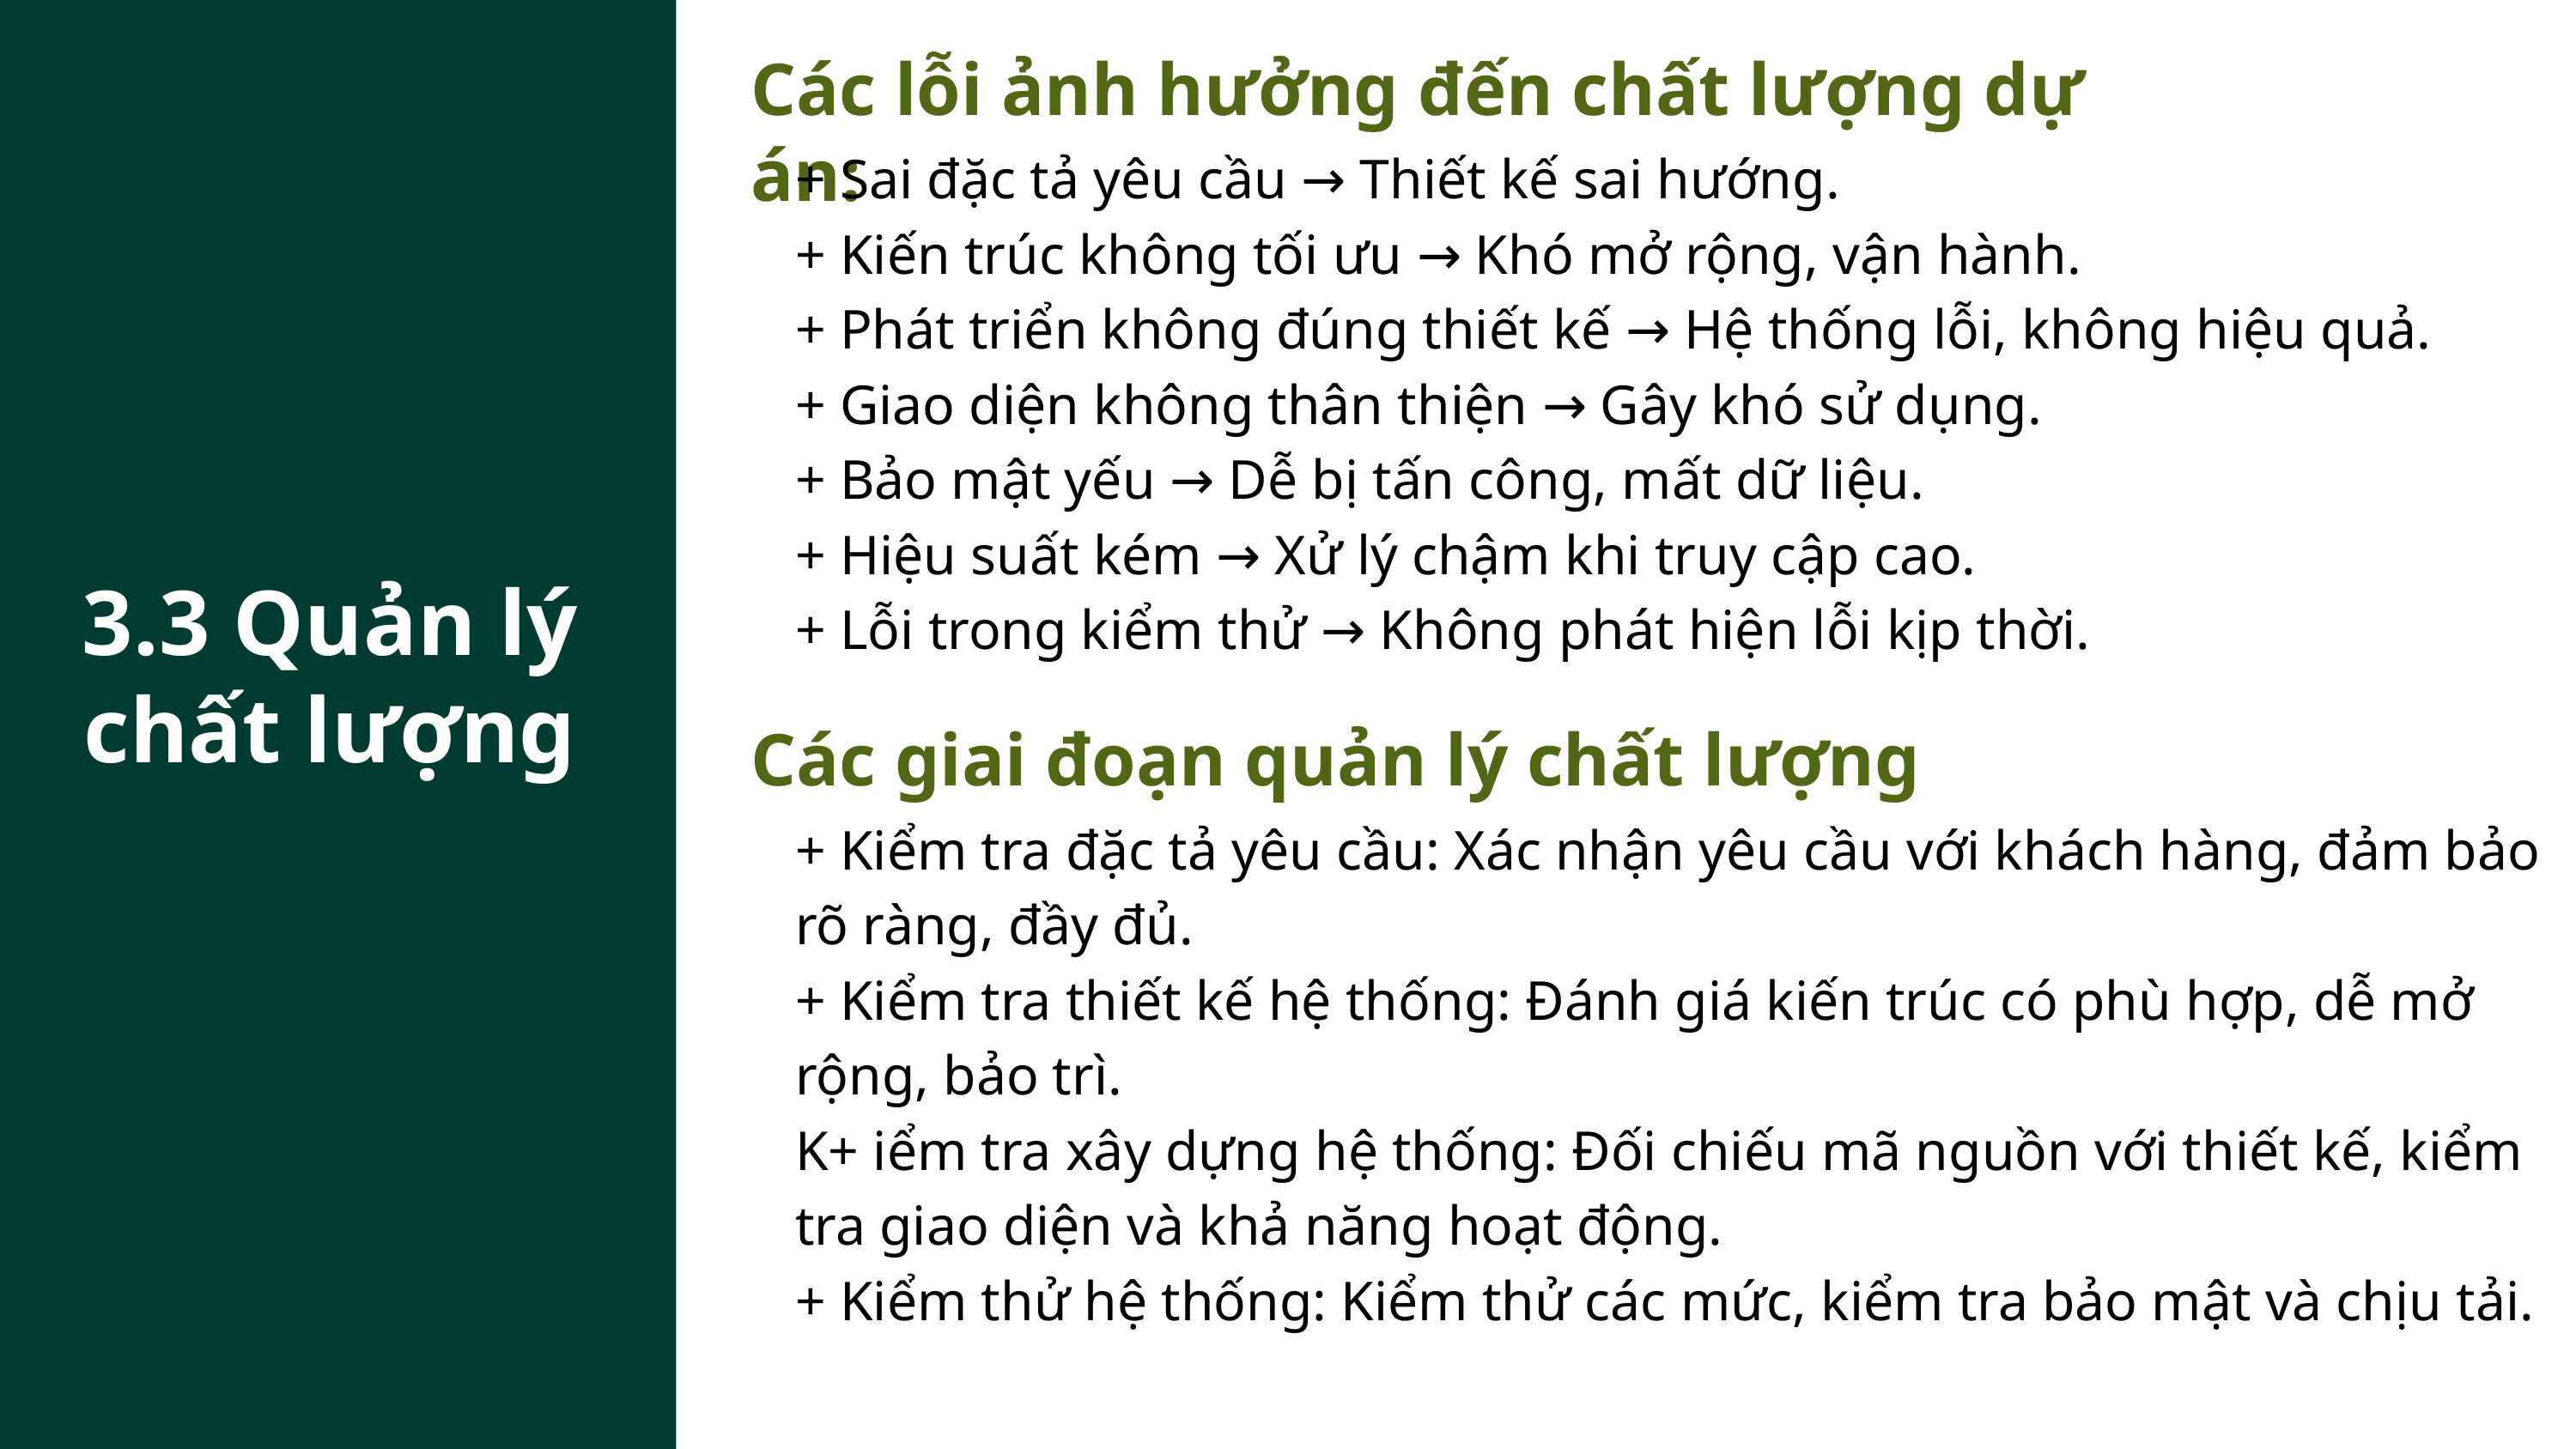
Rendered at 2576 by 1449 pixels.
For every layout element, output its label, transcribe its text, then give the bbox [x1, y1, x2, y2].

text_box Các giai đoạn quản lý chất lượng [750, 713, 1959, 800]
text_box 3.3 Quản lý chất lượng [33, 566, 627, 781]
text_box + Kiểm tra đặc tả yêu cầu: Xác nhận yêu cầu với khách hàng, đảm bảo rõ ràng, đầy đủ. + Kiểm tra thiết kế hệ thống: Đánh giá kiến trúc có phù hợp, dễ mở rộng, bảo trì. K+ iểm tra xây dựng hệ thống: Đối chiếu mã nguồn với thiết kế, kiểm tra giao diện và khả năng hoạt động. + Kiểm thử hệ thống: Kiểm thử các mức, kiểm tra bảo mật và chịu tải. [795, 805, 2576, 1407]
text_box [0, 0, 677, 1449]
text_box + Sai đặc tả yêu cầu → Thiết kế sai hướng. + Kiến trúc không tối ưu → Khó mở rộng, vận hành. + Phát triển không đúng thiết kế → Hệ thống lỗi, không hiệu quả. + Giao diện không thân thiện → Gây khó sử dụng. + Bảo mật yếu → Dễ bị tấn công, mất dữ liệu. + Hiệu suất kém → Xử lý chậm khi truy cập cao. + Lỗi trong kiểm thử → Không phát hiện lỗi kịp thời. [795, 134, 2532, 736]
text_box Các lỗi ảnh hưởng đến chất lượng dự án: [750, 43, 2098, 215]
